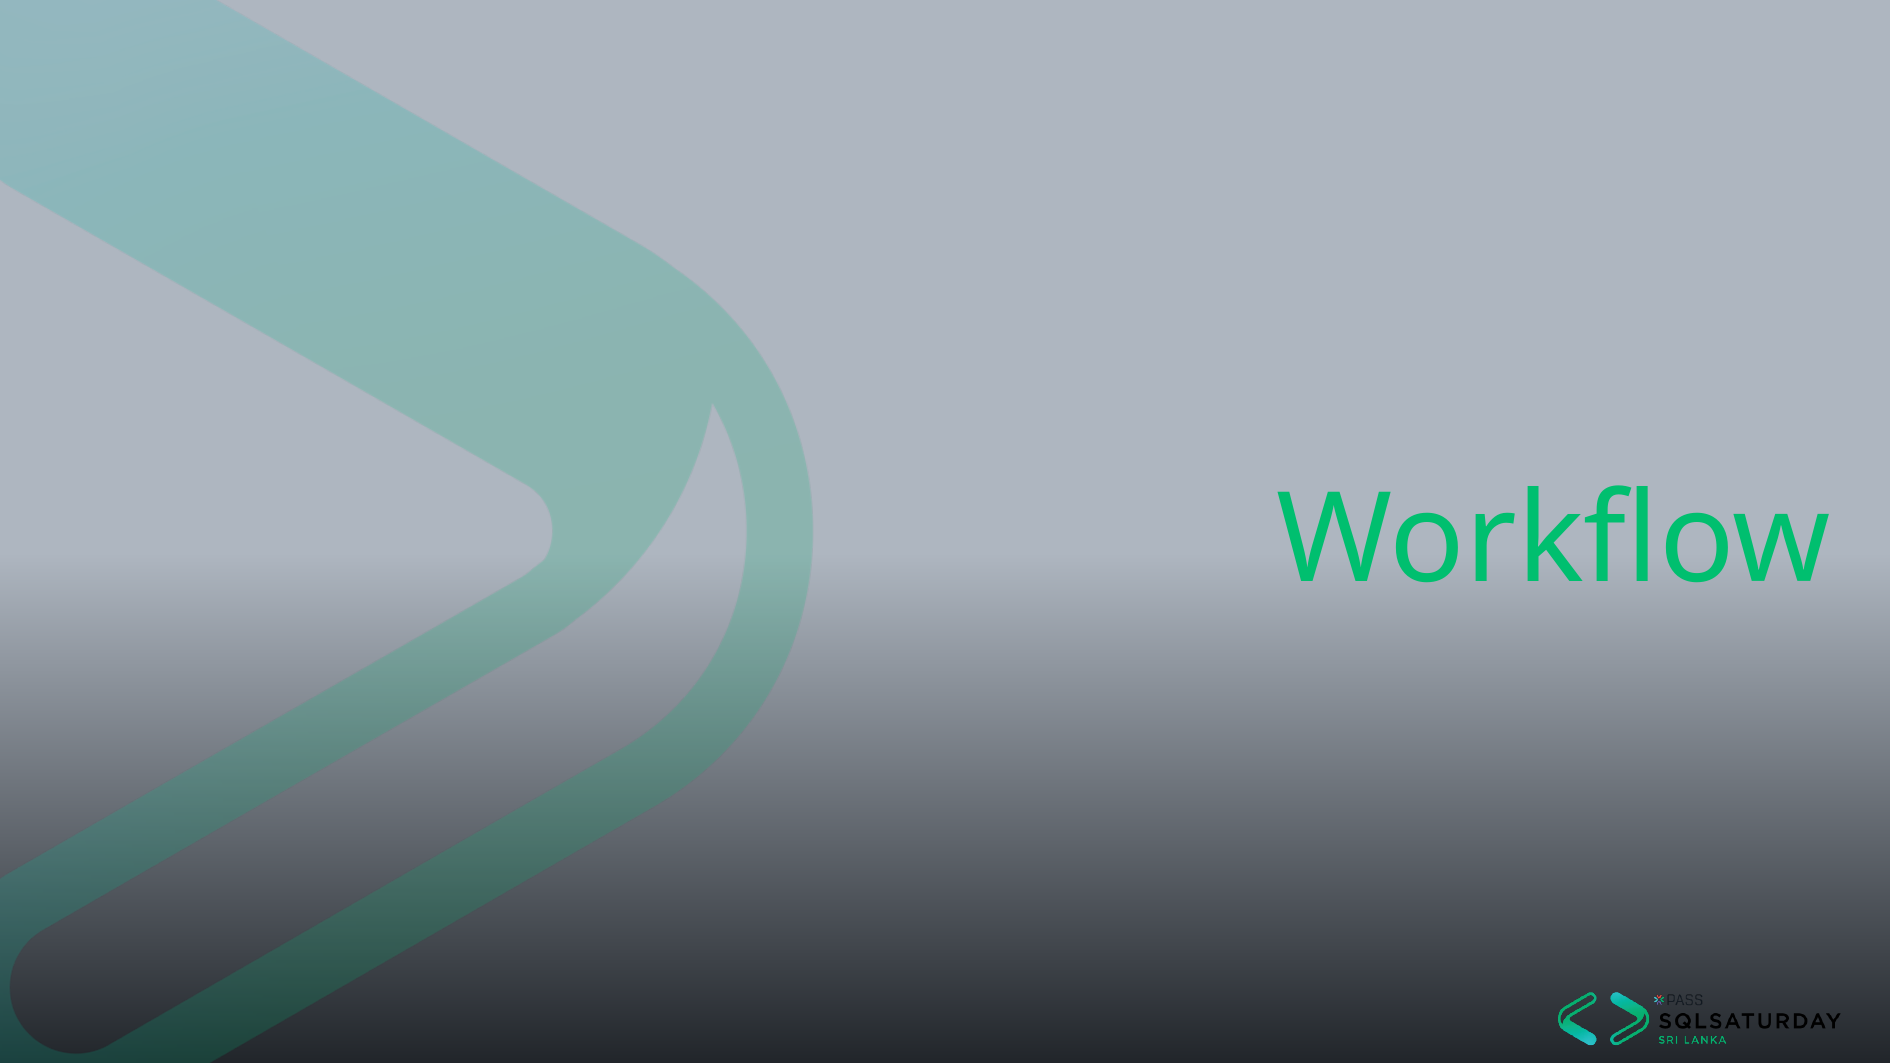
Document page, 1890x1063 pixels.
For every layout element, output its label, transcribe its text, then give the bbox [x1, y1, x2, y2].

picture [1540, 974, 1890, 1063]
title Workflow [59, 59, 1831, 1004]
